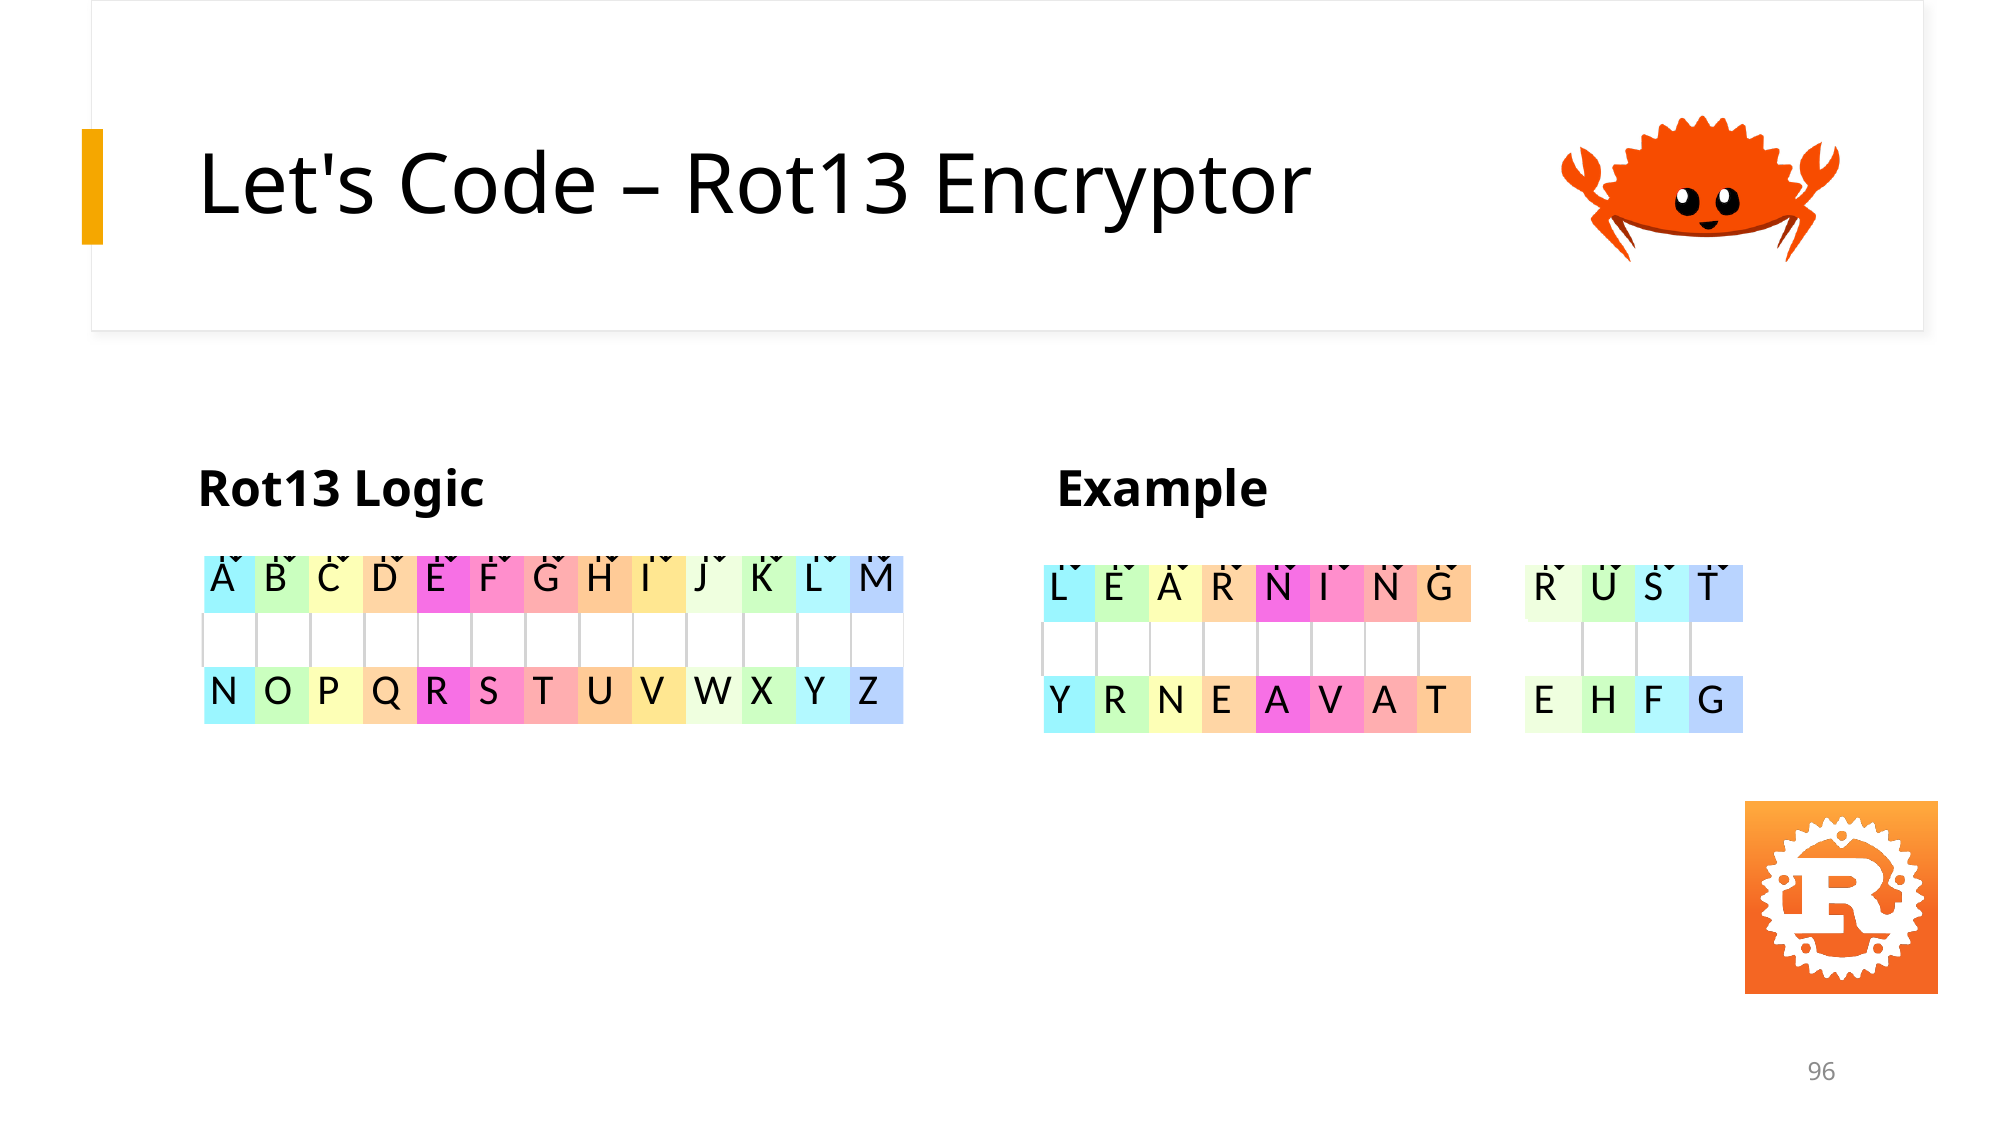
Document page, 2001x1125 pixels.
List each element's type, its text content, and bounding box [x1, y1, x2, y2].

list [201, 553, 907, 727]
title Let's Code – Rot13 Encryptor [183, 90, 1851, 284]
list Example [1041, 389, 1851, 525]
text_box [1040, 562, 1746, 736]
slide_number 96 [1401, 1042, 1851, 1103]
list Rot13 Logic [183, 389, 993, 525]
picture [1745, 801, 1938, 994]
picture [1558, 94, 1843, 285]
